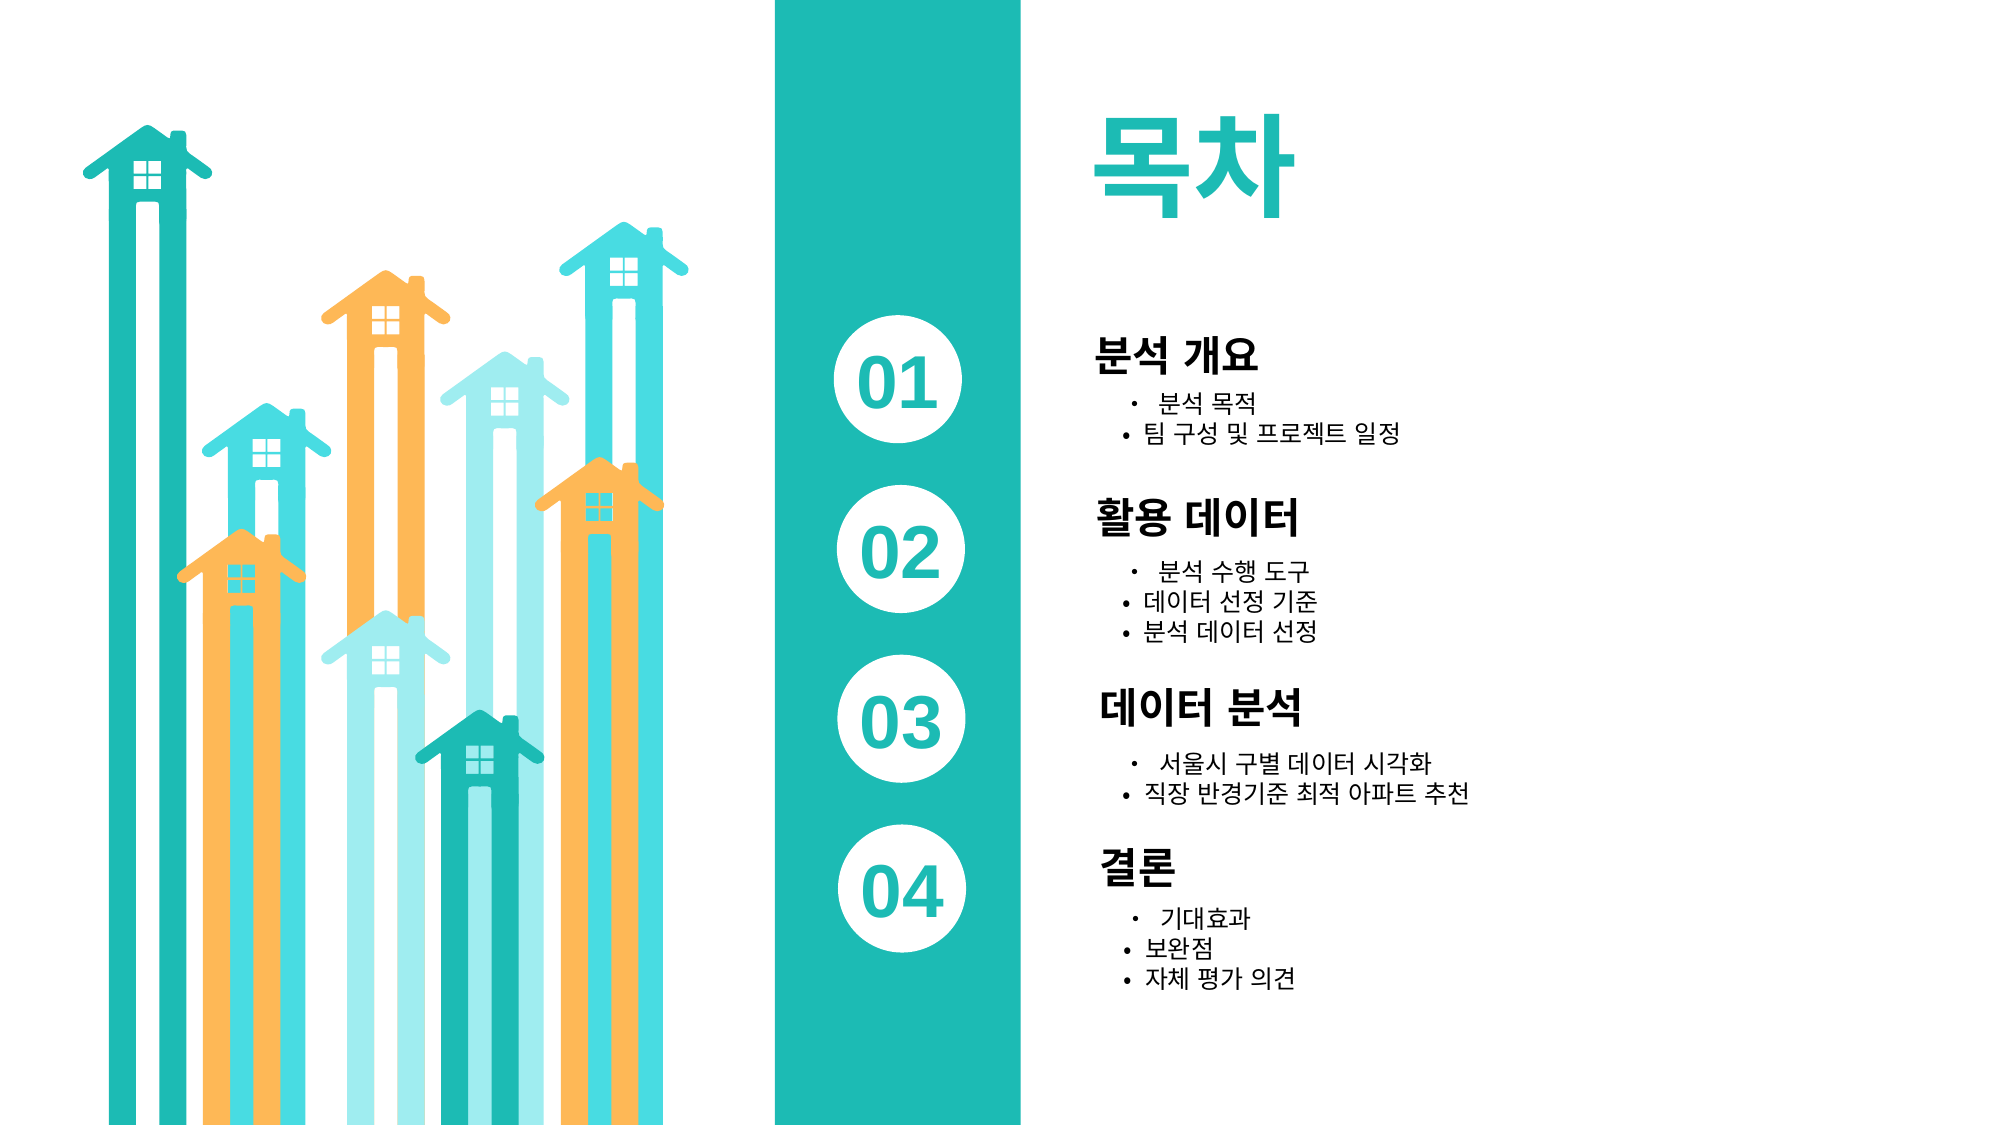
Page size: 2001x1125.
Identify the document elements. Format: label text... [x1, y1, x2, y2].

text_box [822, 484, 980, 614]
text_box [823, 824, 981, 953]
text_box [440, 351, 559, 709]
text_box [415, 709, 545, 1125]
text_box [534, 457, 665, 1125]
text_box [822, 654, 980, 783]
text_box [320, 270, 451, 610]
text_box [819, 315, 977, 444]
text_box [1078, 484, 1847, 656]
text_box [1076, 322, 1847, 458]
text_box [320, 610, 451, 1125]
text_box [559, 221, 689, 1125]
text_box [82, 124, 213, 1125]
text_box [1081, 674, 1848, 818]
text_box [1081, 834, 1849, 1003]
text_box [176, 528, 307, 1125]
text_box 목차 [1075, 88, 1840, 239]
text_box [201, 403, 320, 1125]
text_box [774, 0, 1022, 1125]
